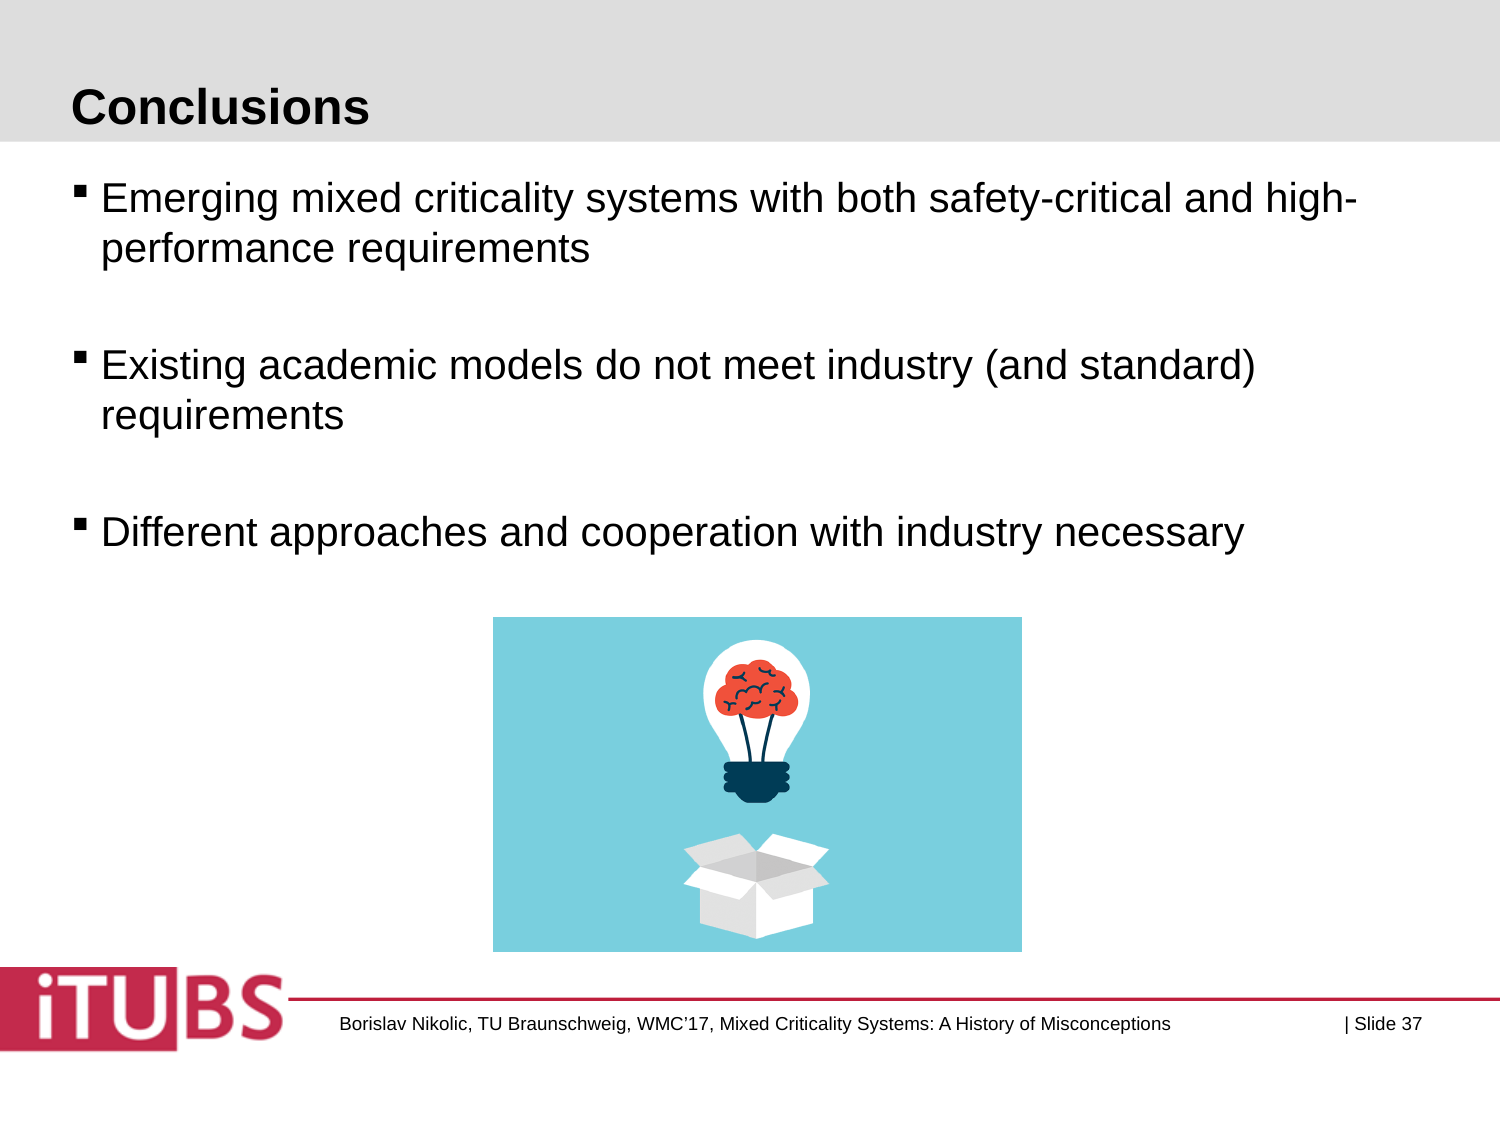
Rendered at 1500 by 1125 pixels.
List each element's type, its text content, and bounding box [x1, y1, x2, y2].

picture [0, 967, 289, 1059]
picture [493, 617, 1023, 952]
title Conclusions [70, 18, 1289, 135]
list Emerging mixed criticality systems with both safety-critical and high-performance requirements Existing academic models do not meet industry (and standard) requirements Different approaches and cooperation with industry necessary [70, 171, 1445, 954]
